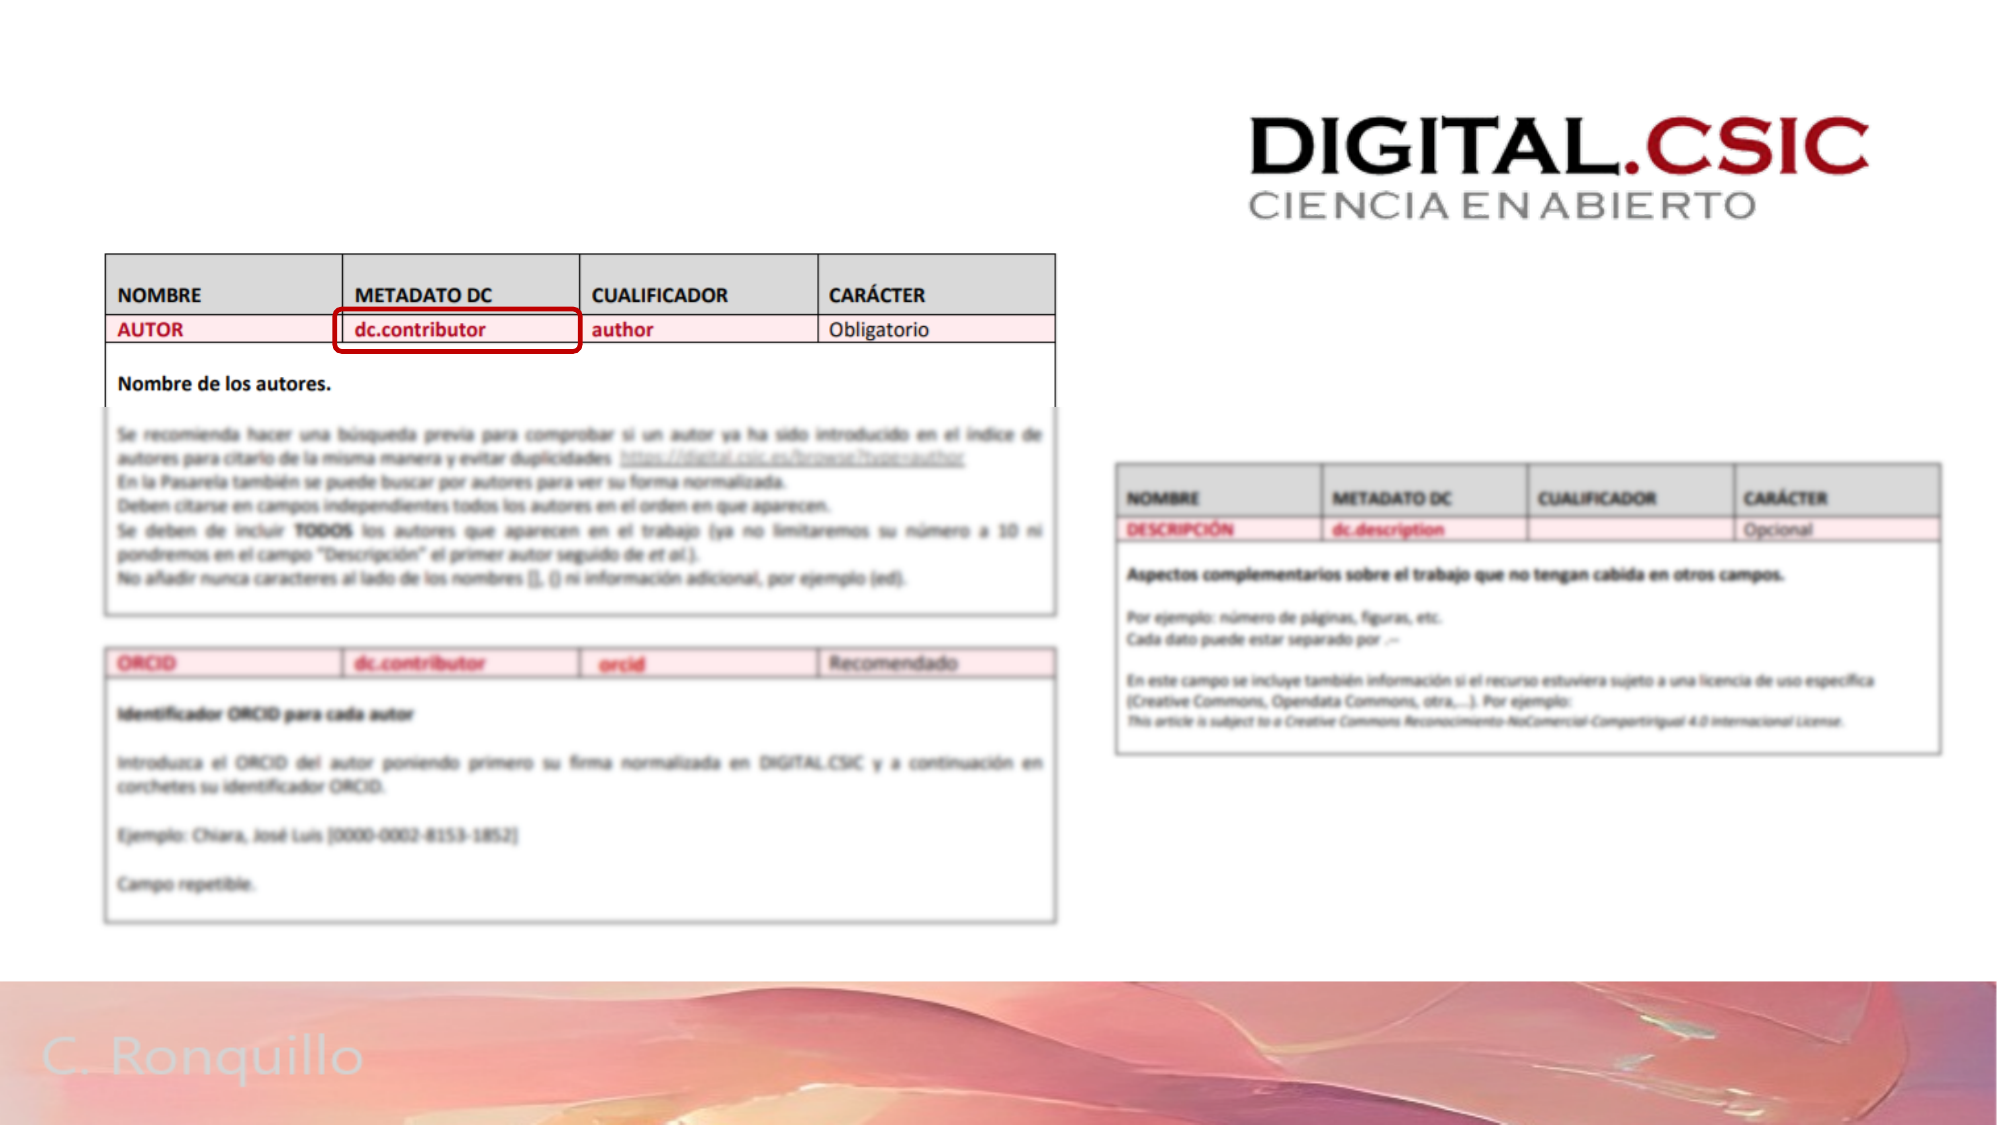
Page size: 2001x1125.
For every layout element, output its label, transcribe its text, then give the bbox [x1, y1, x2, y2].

list Cobertura geográfica [0, 0, 2000, 1125]
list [89, 239, 1085, 407]
picture [1101, 454, 1950, 759]
picture [1234, 81, 1884, 257]
picture [89, 407, 1085, 936]
